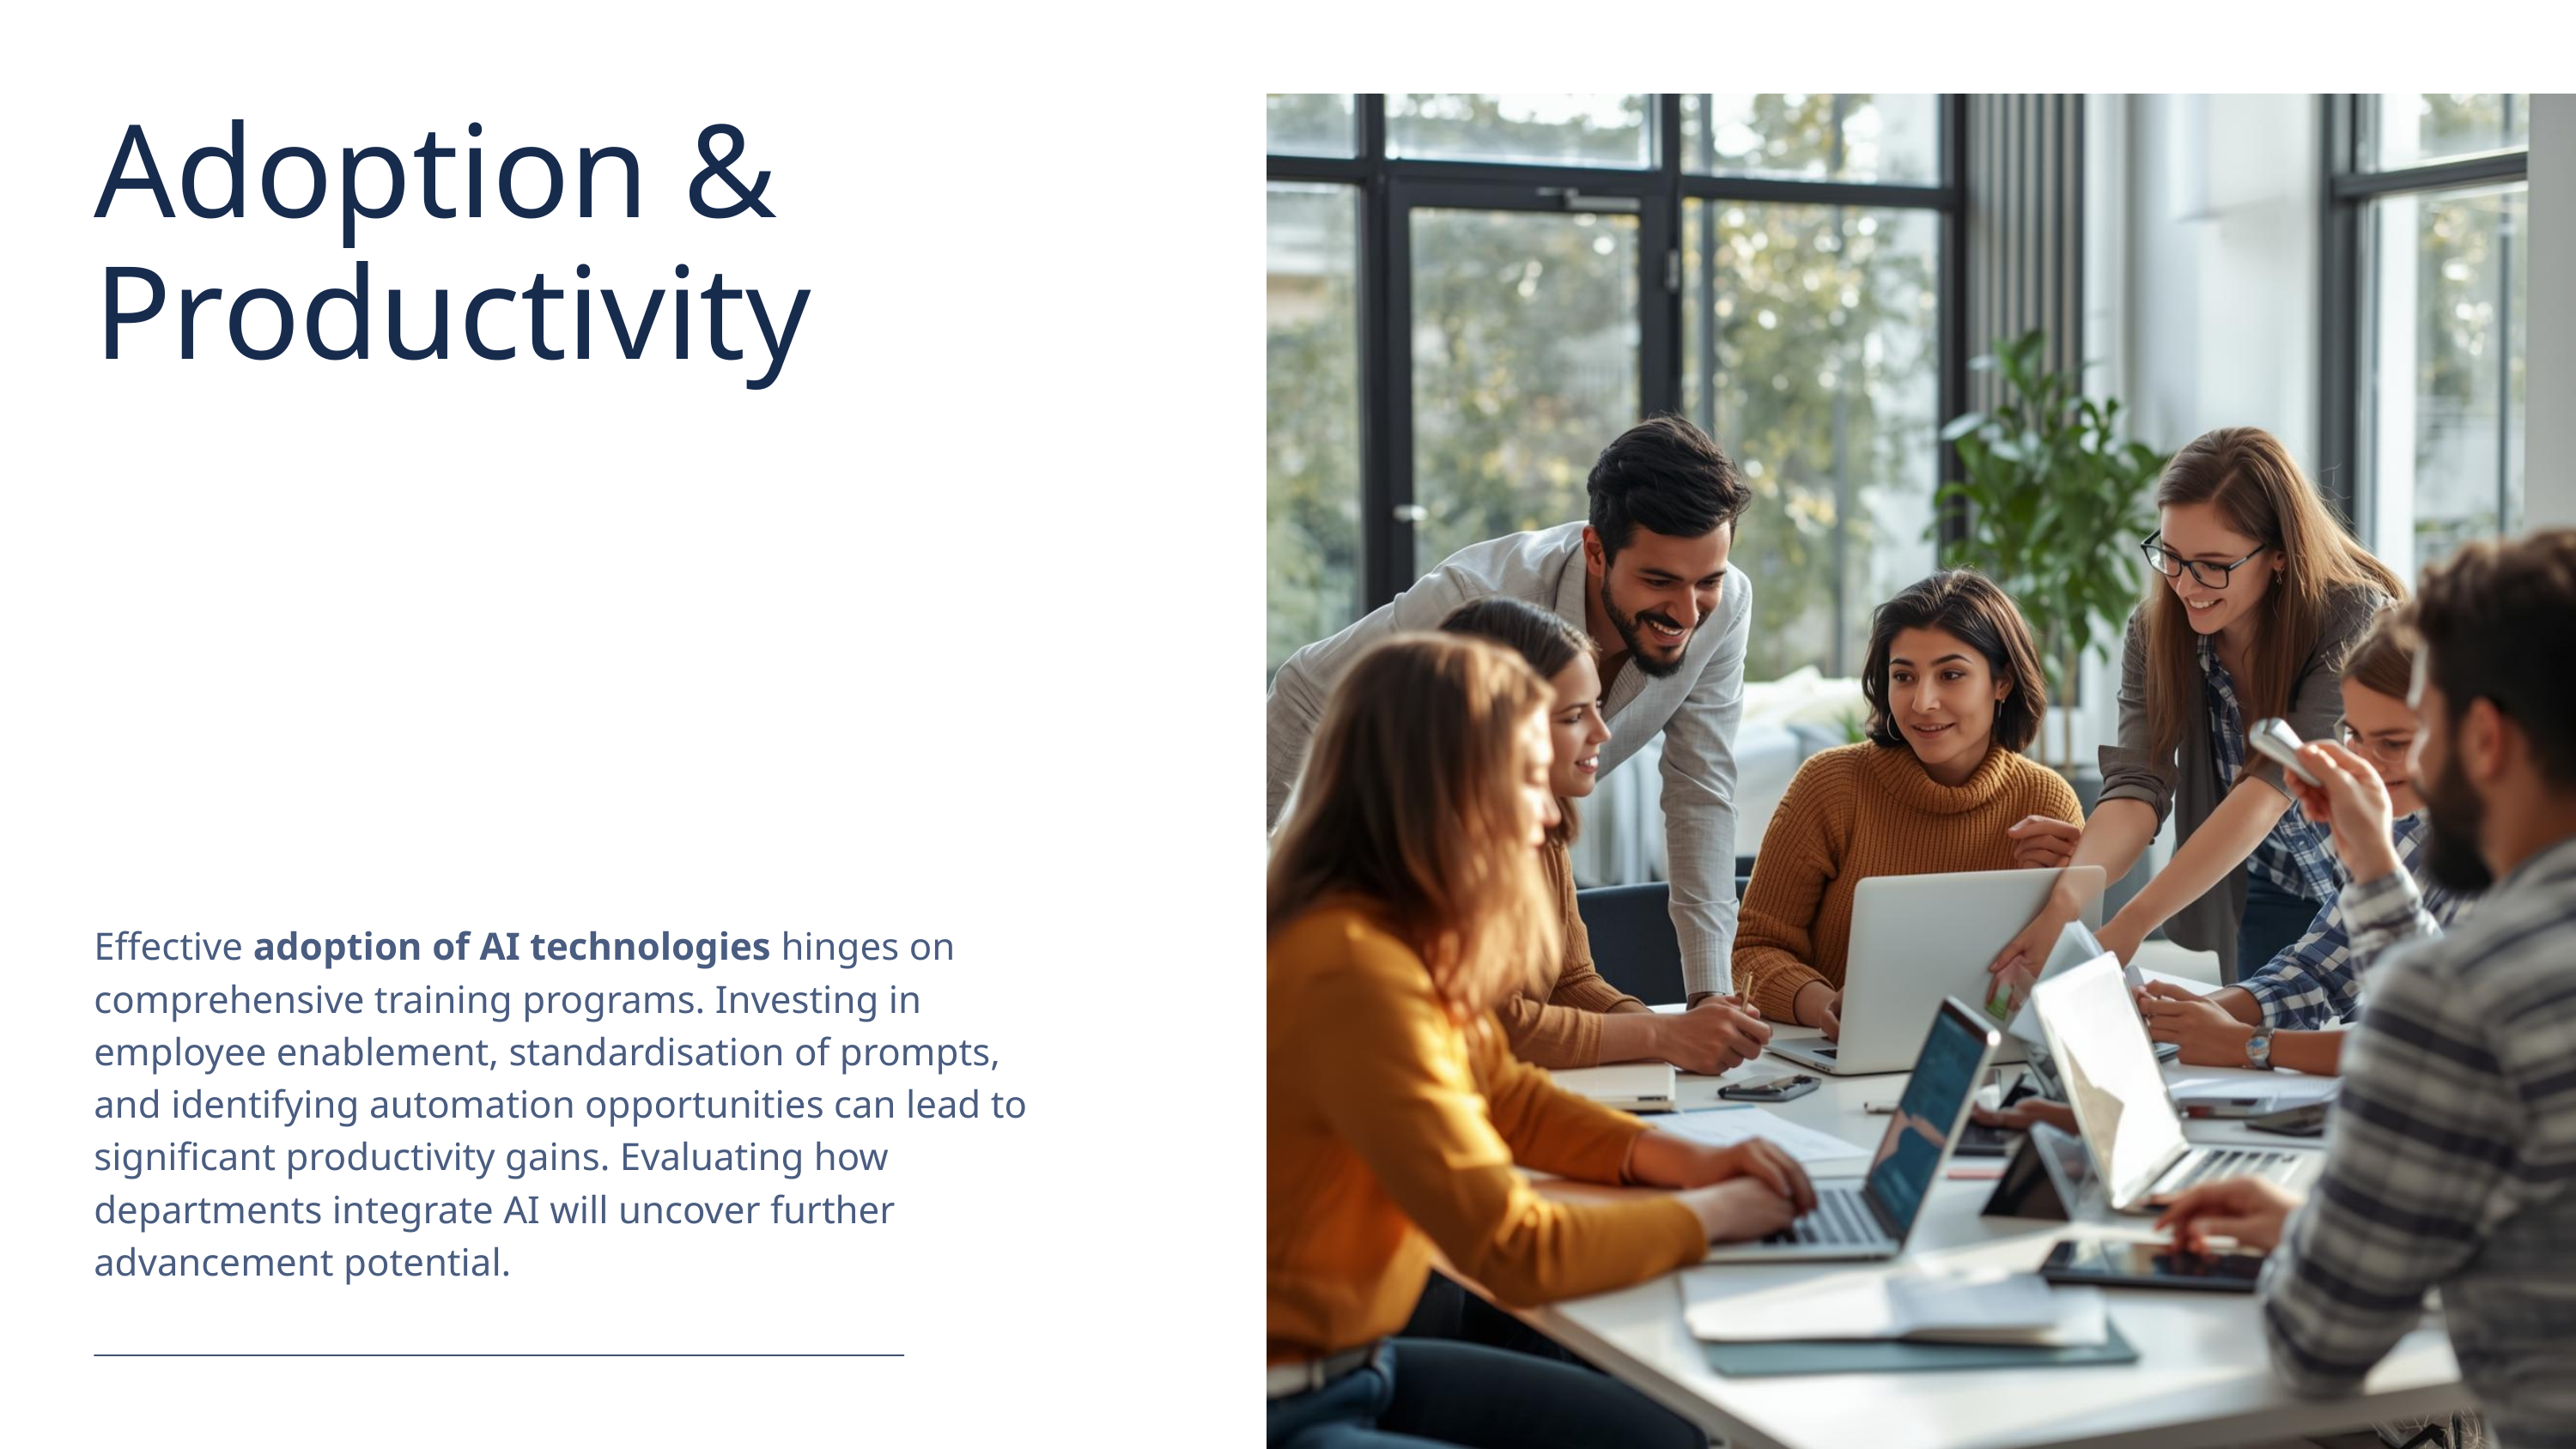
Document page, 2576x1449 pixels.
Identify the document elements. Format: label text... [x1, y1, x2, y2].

text_box Adoption & Productivity [94, 101, 1064, 385]
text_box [1266, 94, 2576, 1449]
text_box Effective adoption of AI technologies hinges on comprehensive training programs. Investing in employee enablement, standardisation of prompts, and identifying automation opportunities can lead to significant productivity gains. Evaluating how departments integrate AI will uncover further advancement potential. [94, 915, 1064, 1284]
